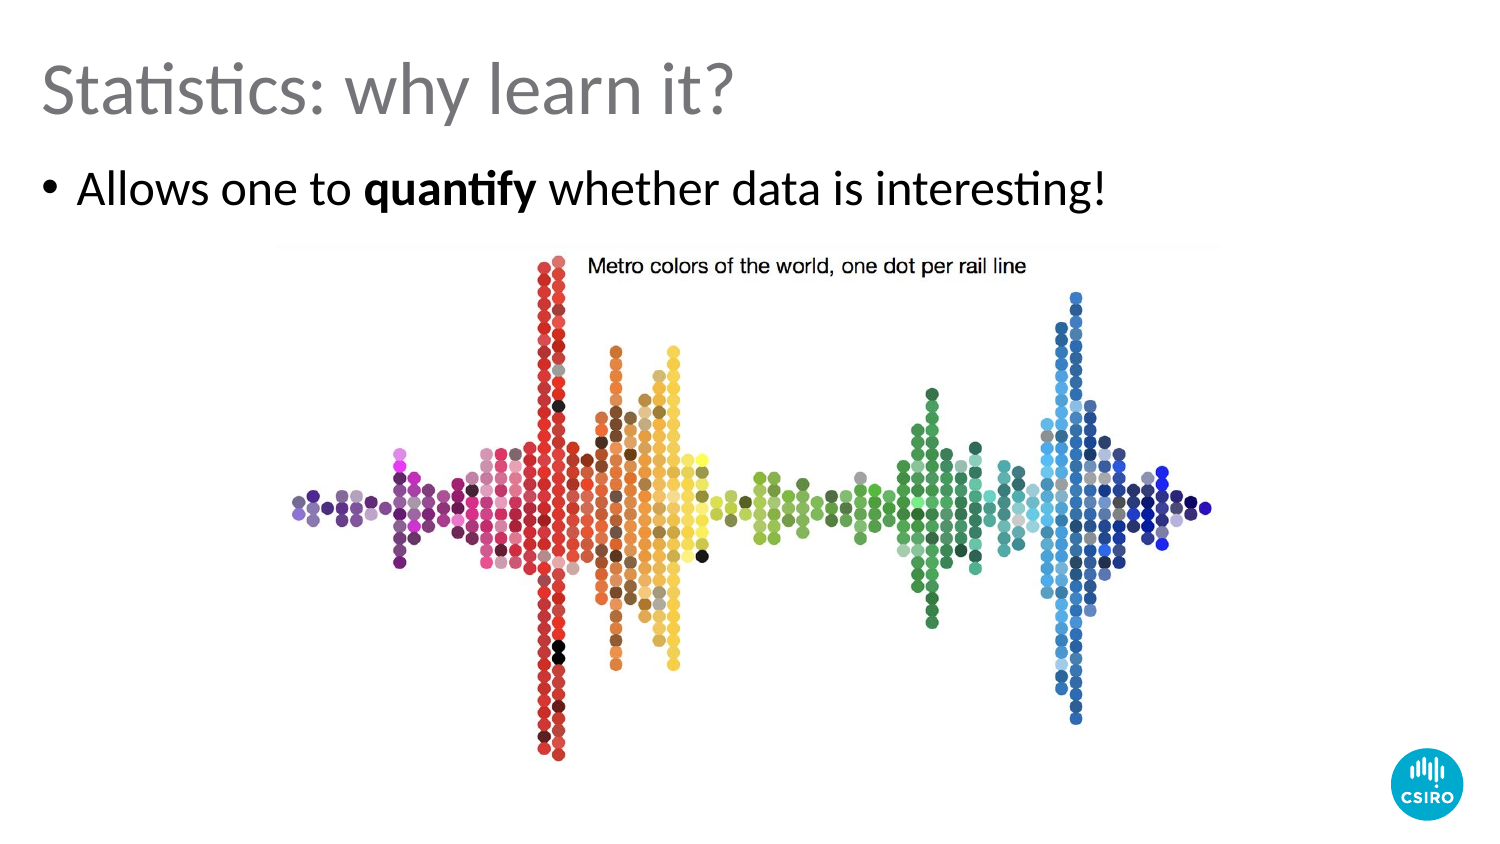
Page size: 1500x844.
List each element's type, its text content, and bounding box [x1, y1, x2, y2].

picture [277, 244, 1223, 766]
list Allows one to quantify whether data is interesting! [41, 161, 1459, 749]
title Statistics: why learn it? [41, 39, 1459, 145]
